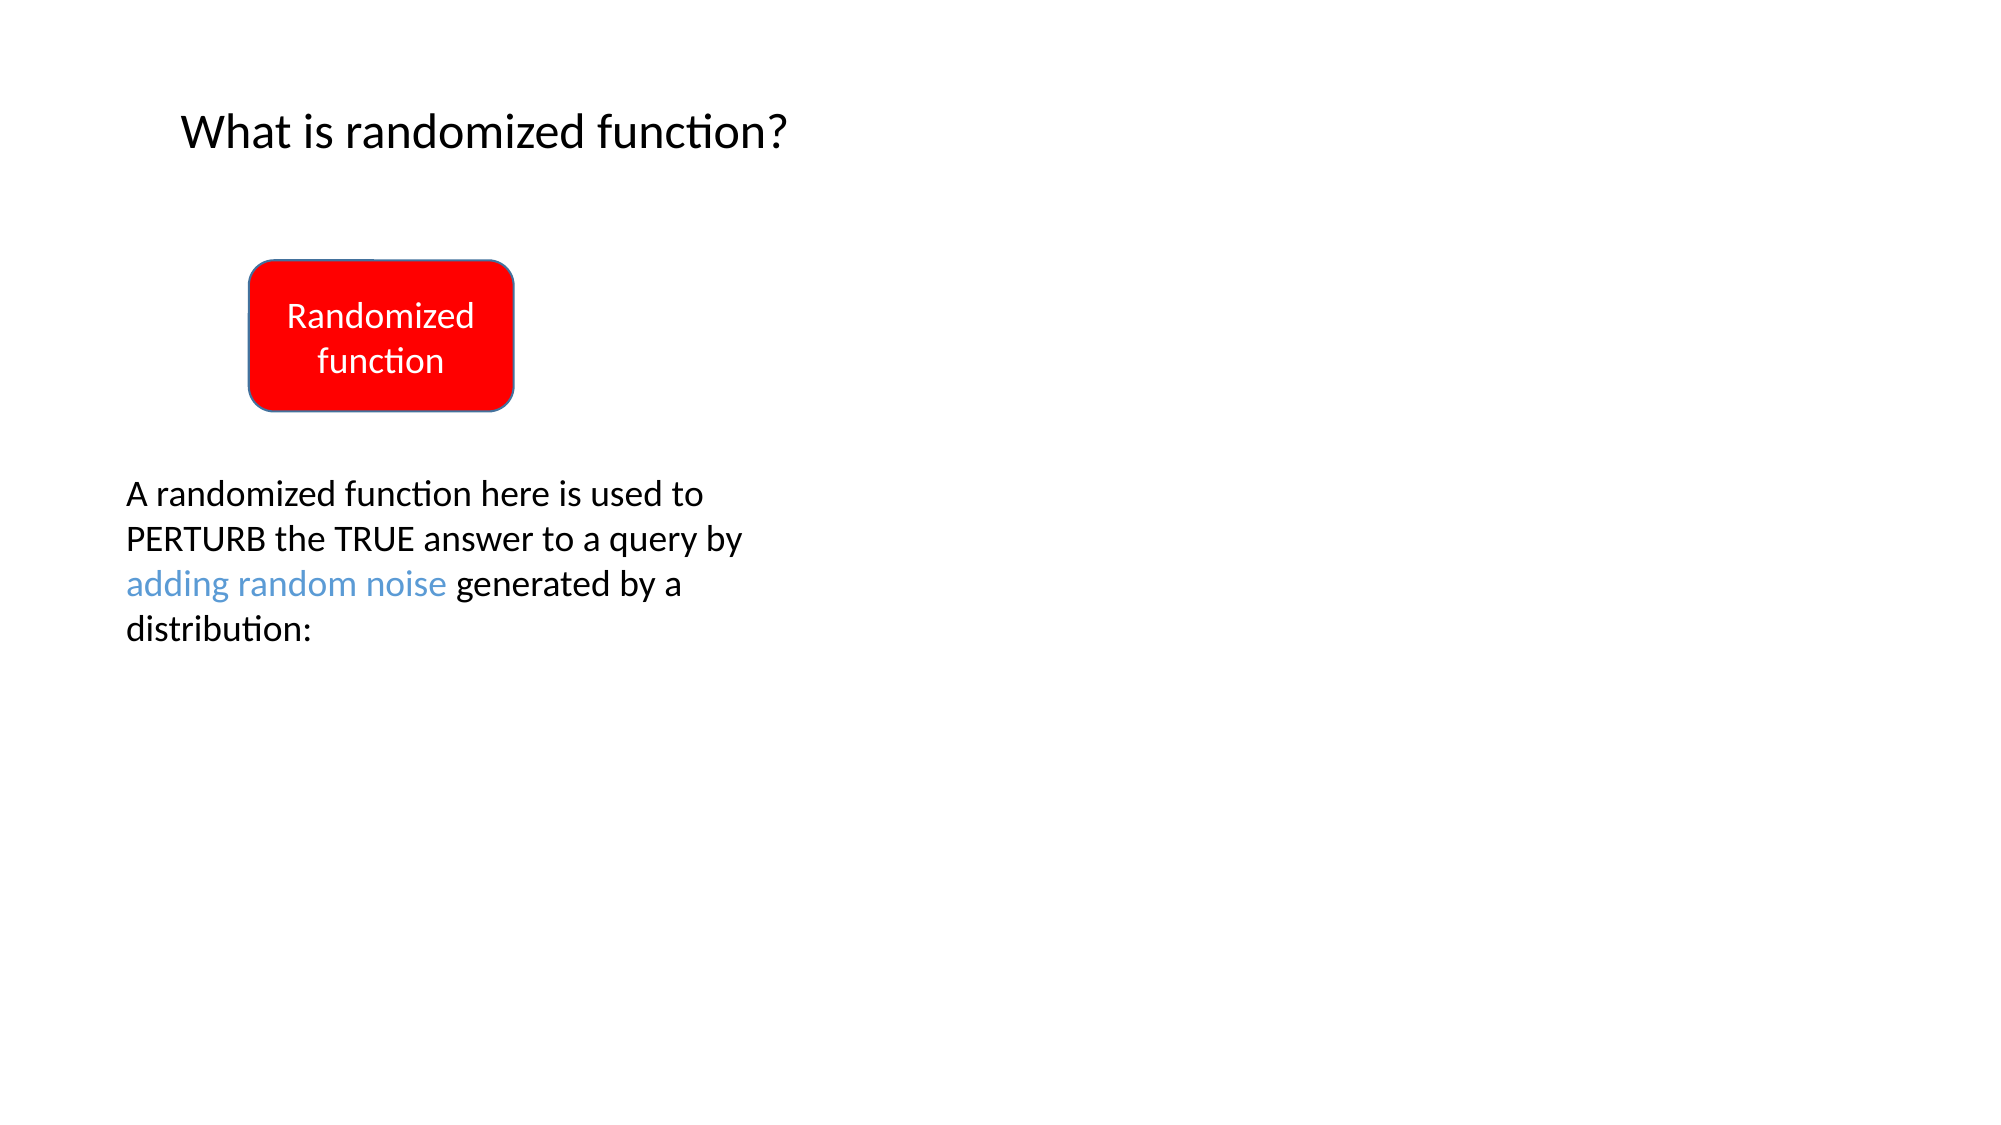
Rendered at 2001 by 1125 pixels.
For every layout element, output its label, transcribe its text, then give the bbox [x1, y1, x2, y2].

text_box What is randomized function? [165, 91, 805, 167]
text_box A randomized function here is used to PERTURB the TRUE answer to a query by adding random noise generated by a distribution: [111, 461, 807, 702]
text_box Randomized function [247, 259, 515, 413]
